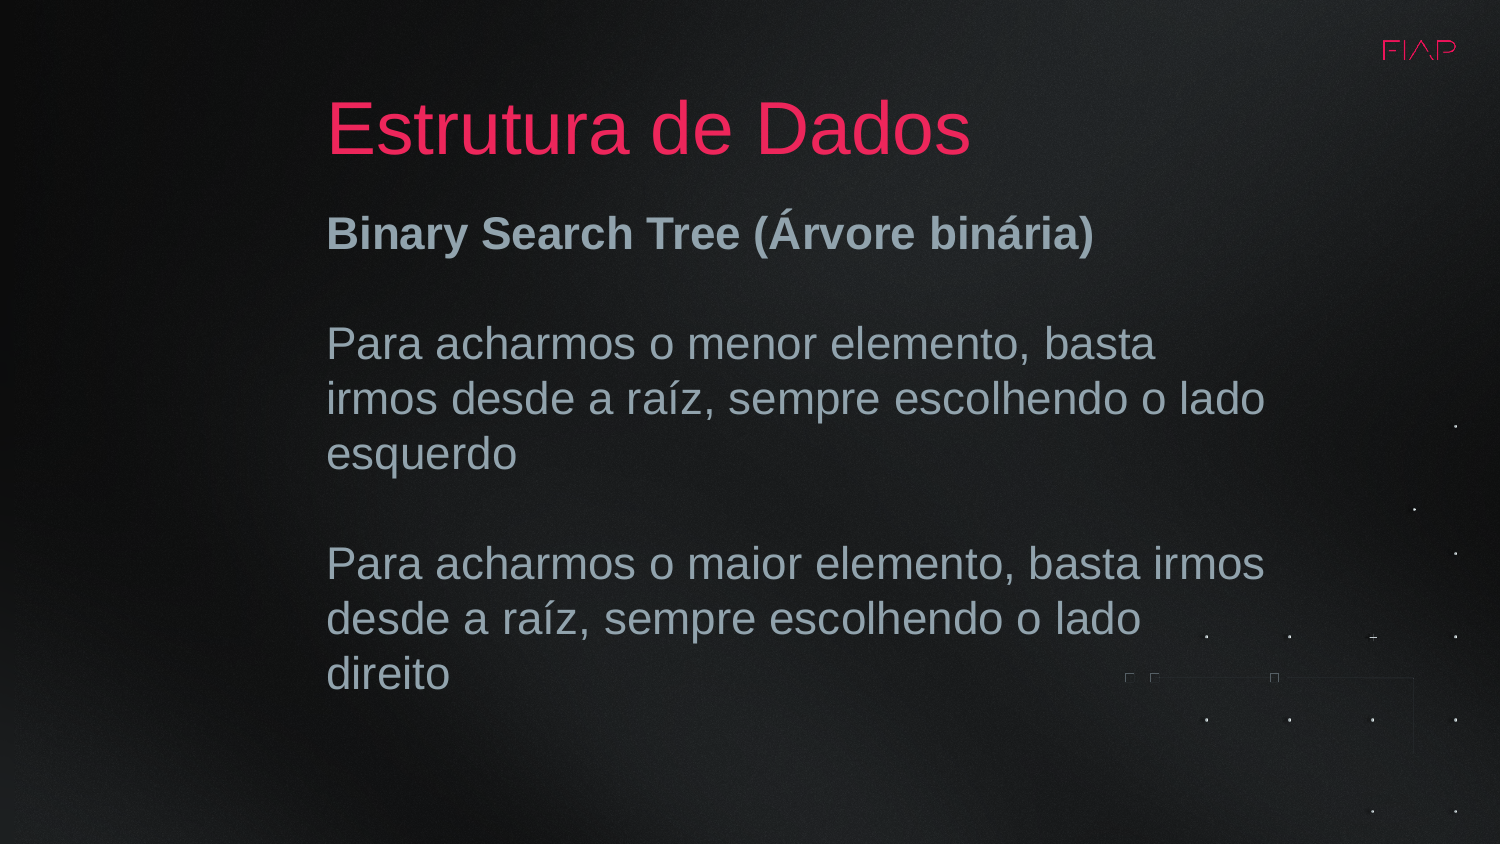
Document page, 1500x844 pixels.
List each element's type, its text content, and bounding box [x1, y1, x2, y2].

text_box Estrutura de Dados [311, 72, 1126, 177]
picture [0, 0, 1500, 844]
text_box Binary Search Tree (Árvore binária) Para acharmos o menor elemento, basta irmos desde a raíz, sempre escolhendo o lado esquerdo Para acharmos o maior elemento, basta irmos desde a raíz, sempre escolhendo o lado direito [311, 196, 1292, 706]
